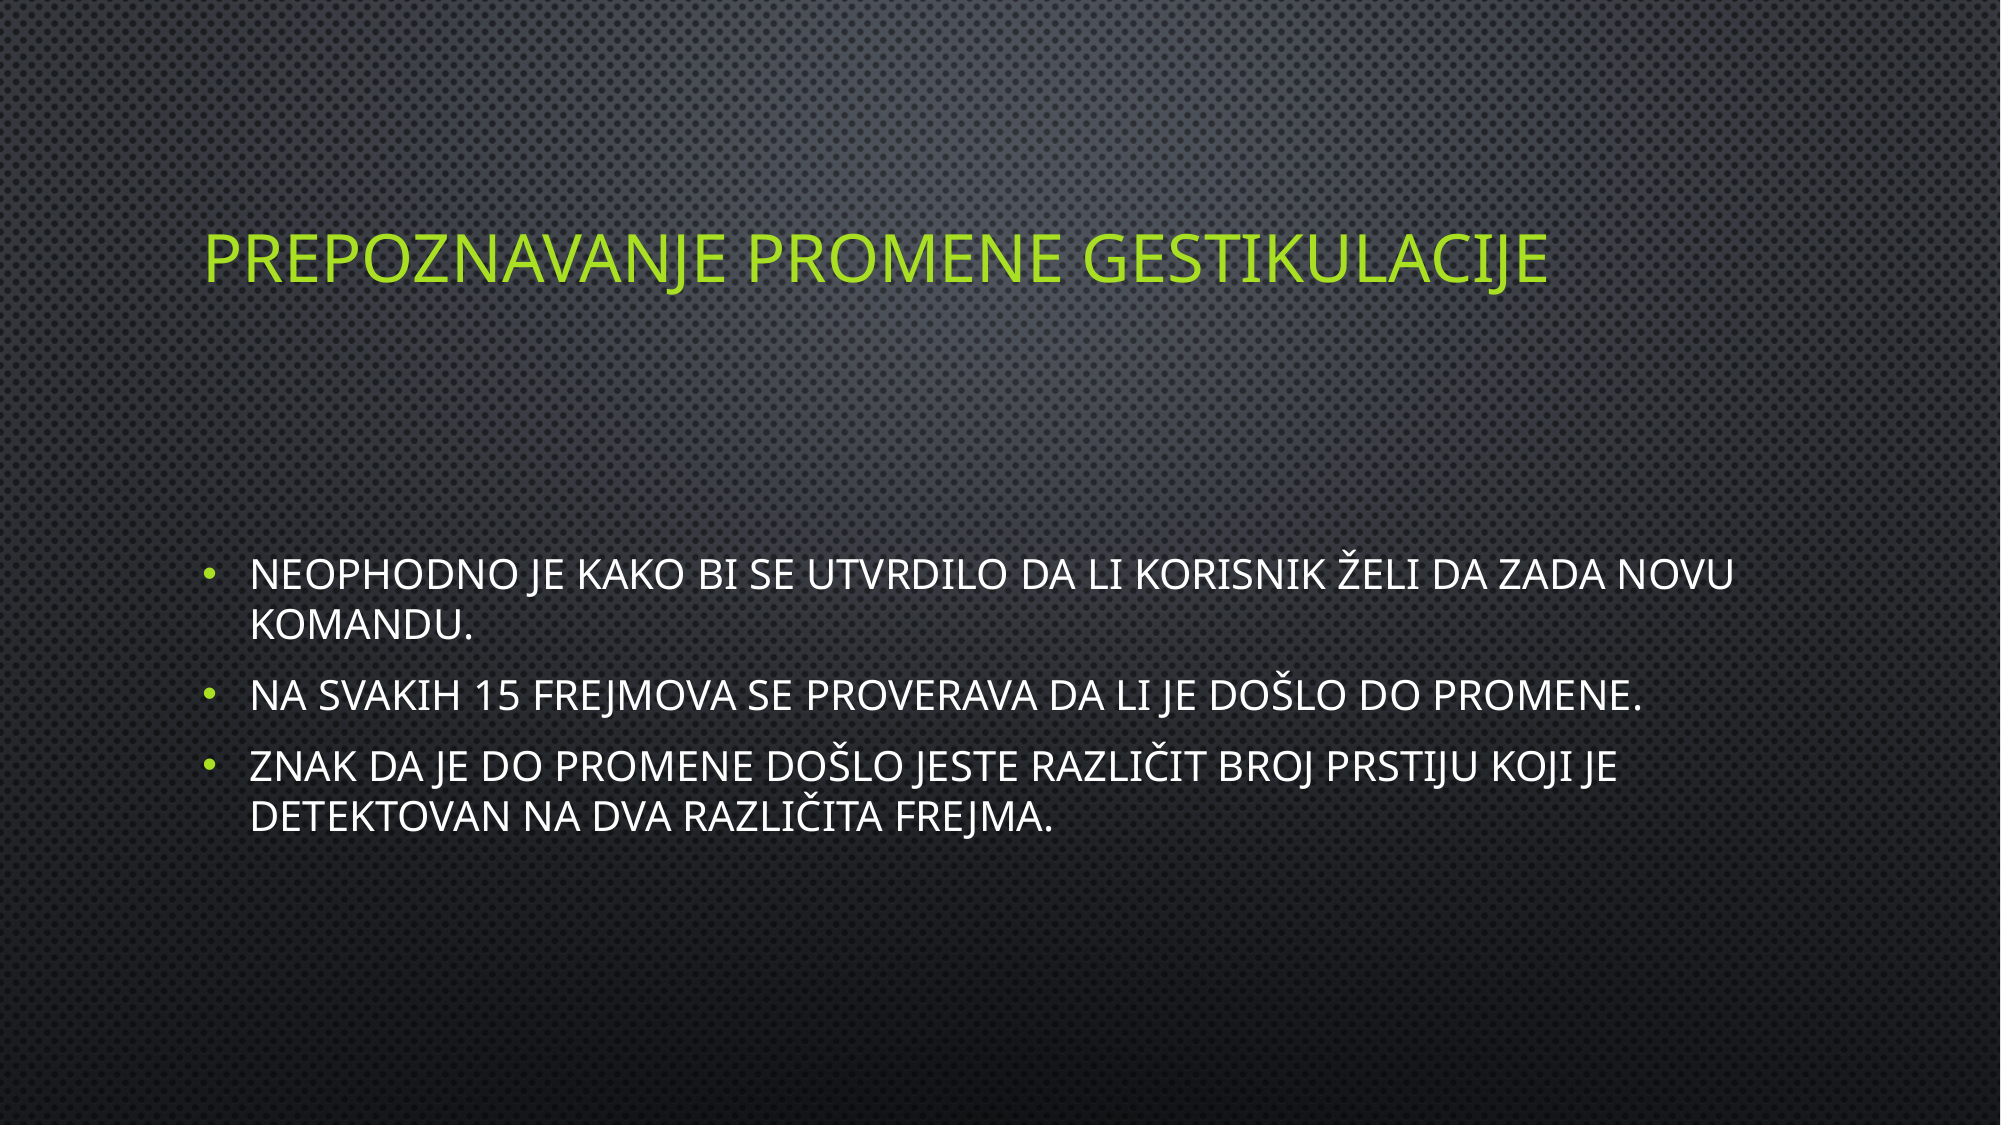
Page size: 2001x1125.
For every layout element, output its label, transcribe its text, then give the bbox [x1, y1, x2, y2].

title Prepoznavanje promene gestikulacije [187, 99, 1813, 413]
list Neophodno je kako bi se utvrdilo da li korisnik želi da zada novu komandu. Na svakih 15 frejmova se proverava da li je došlo do promene. Znak da je do promene došlo jeste različit broj prstiju koji je detektovan na dva različita frejma. [187, 437, 1813, 950]
